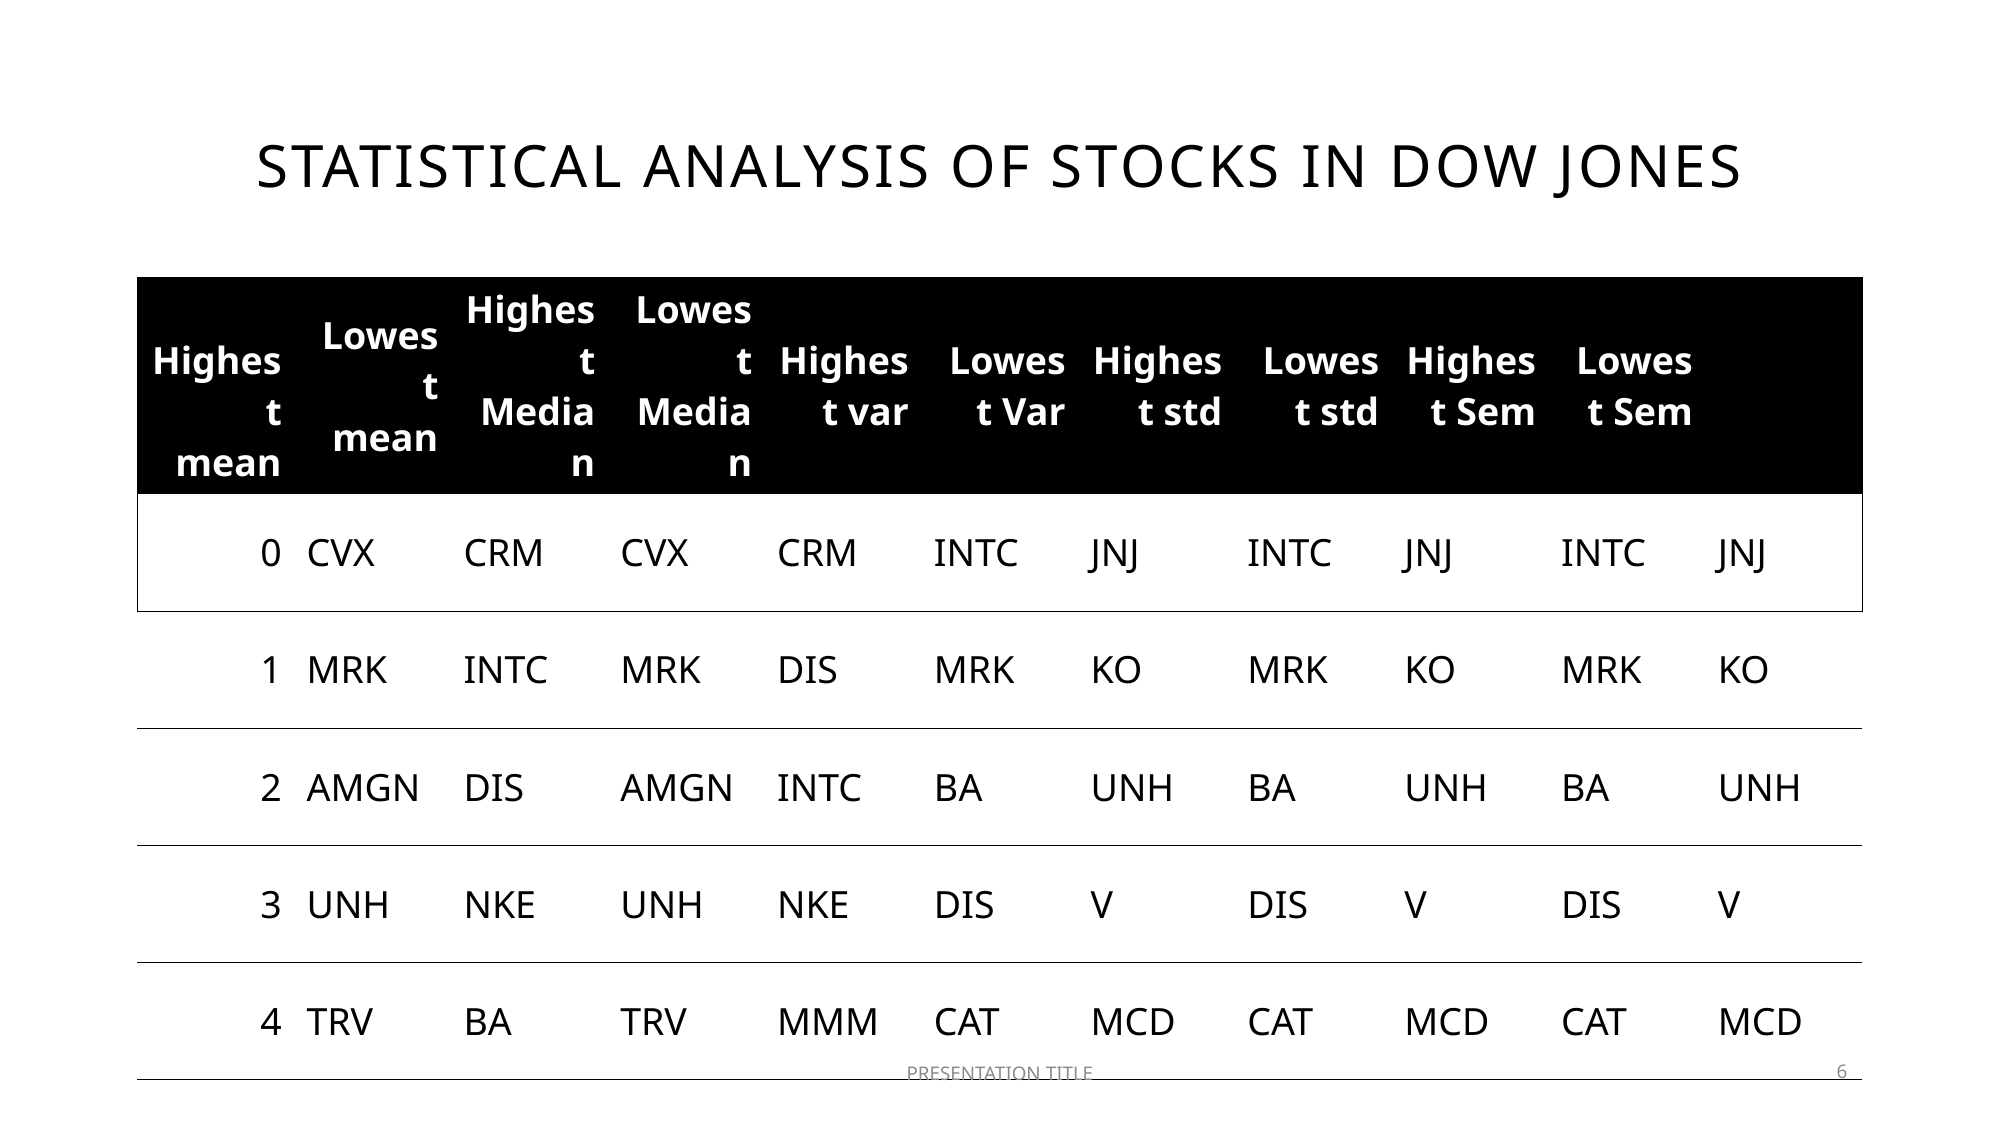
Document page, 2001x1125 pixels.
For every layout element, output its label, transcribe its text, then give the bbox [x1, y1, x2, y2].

table_cell KO [1078, 612, 1235, 728]
table_header Highest Median [451, 278, 608, 493]
table_cell V [1705, 846, 1862, 962]
table_cell DIS [1235, 846, 1392, 962]
table_cell DIS [765, 612, 921, 728]
table_cell BA [921, 729, 1078, 845]
table_cell CRM [451, 494, 608, 611]
table_cell UNH [608, 846, 765, 962]
table_header Highest Sem [1392, 278, 1549, 493]
table_cell KO [1705, 612, 1862, 728]
table_cell CRM [765, 494, 921, 611]
table_cell INTC [1235, 494, 1392, 611]
table_cell V [1078, 846, 1235, 962]
table_cell INTC [921, 494, 1078, 611]
table_cell MCD [1392, 963, 1549, 1079]
table_cell 2 [137, 729, 294, 845]
table_cell 0 [138, 494, 294, 611]
table_cell AMGN [294, 729, 451, 845]
table_cell DIS [921, 846, 1078, 962]
table_cell V [1392, 846, 1549, 962]
table_cell JNJ [1705, 494, 1862, 611]
table_cell CAT [1549, 963, 1705, 1042]
table_cell UNH [1078, 729, 1235, 845]
table_cell MRK [1235, 612, 1392, 728]
table_header Lowest Sem [1549, 278, 1705, 493]
table_cell INTC [1549, 494, 1705, 611]
table_cell JNJ [1078, 494, 1235, 611]
table_cell TRV [294, 963, 451, 1079]
table_cell MMM [765, 963, 921, 1042]
table_cell JNJ [1392, 494, 1549, 611]
table_header Lowest Var [921, 278, 1078, 493]
table_header Lowest mean [294, 278, 451, 493]
title Statistical analysis of stocks in dow jones [137, 59, 1863, 277]
table_cell INTC [451, 612, 608, 728]
table_cell DIS [1549, 846, 1705, 962]
table_header Highest var [765, 278, 921, 493]
table_cell DIS [451, 729, 608, 845]
table_cell BA [451, 963, 608, 1079]
table_cell UNH [1705, 729, 1862, 845]
table_header Highest mean [138, 278, 294, 493]
table_cell KO [1392, 612, 1549, 728]
table_cell MCD [1705, 963, 1862, 1042]
table_cell CAT [1235, 963, 1392, 1079]
table_cell MRK [608, 612, 765, 728]
table_header Lowest Median [608, 278, 765, 493]
table_cell AMGN [608, 729, 765, 845]
table_cell MRK [921, 612, 1078, 728]
table_cell MRK [1549, 612, 1705, 728]
table_cell NKE [765, 846, 921, 962]
table_cell CAT [921, 963, 1078, 1042]
table_header Highest std [1078, 278, 1235, 493]
table_cell BA [1549, 729, 1705, 845]
table_cell CVX [608, 494, 765, 611]
table_cell 1 [137, 612, 294, 728]
table_cell CVX [294, 494, 451, 611]
table_cell UNH [1392, 729, 1549, 845]
table_cell NKE [451, 846, 608, 962]
slide_number 6 [1412, 1042, 1863, 1103]
table_header [1705, 278, 1862, 493]
footer PRESENTATION TITLE [662, 1042, 1338, 1103]
table_cell TRV [608, 963, 765, 1079]
table_cell MRK [294, 612, 451, 728]
table_cell 3 [137, 846, 294, 962]
table_cell INTC [765, 729, 921, 845]
table_cell 4 [137, 963, 294, 1079]
table_cell BA [1235, 729, 1392, 845]
table_header Lowest std [1235, 278, 1392, 493]
table_cell MCD [1078, 963, 1235, 1042]
table_cell UNH [294, 846, 451, 962]
